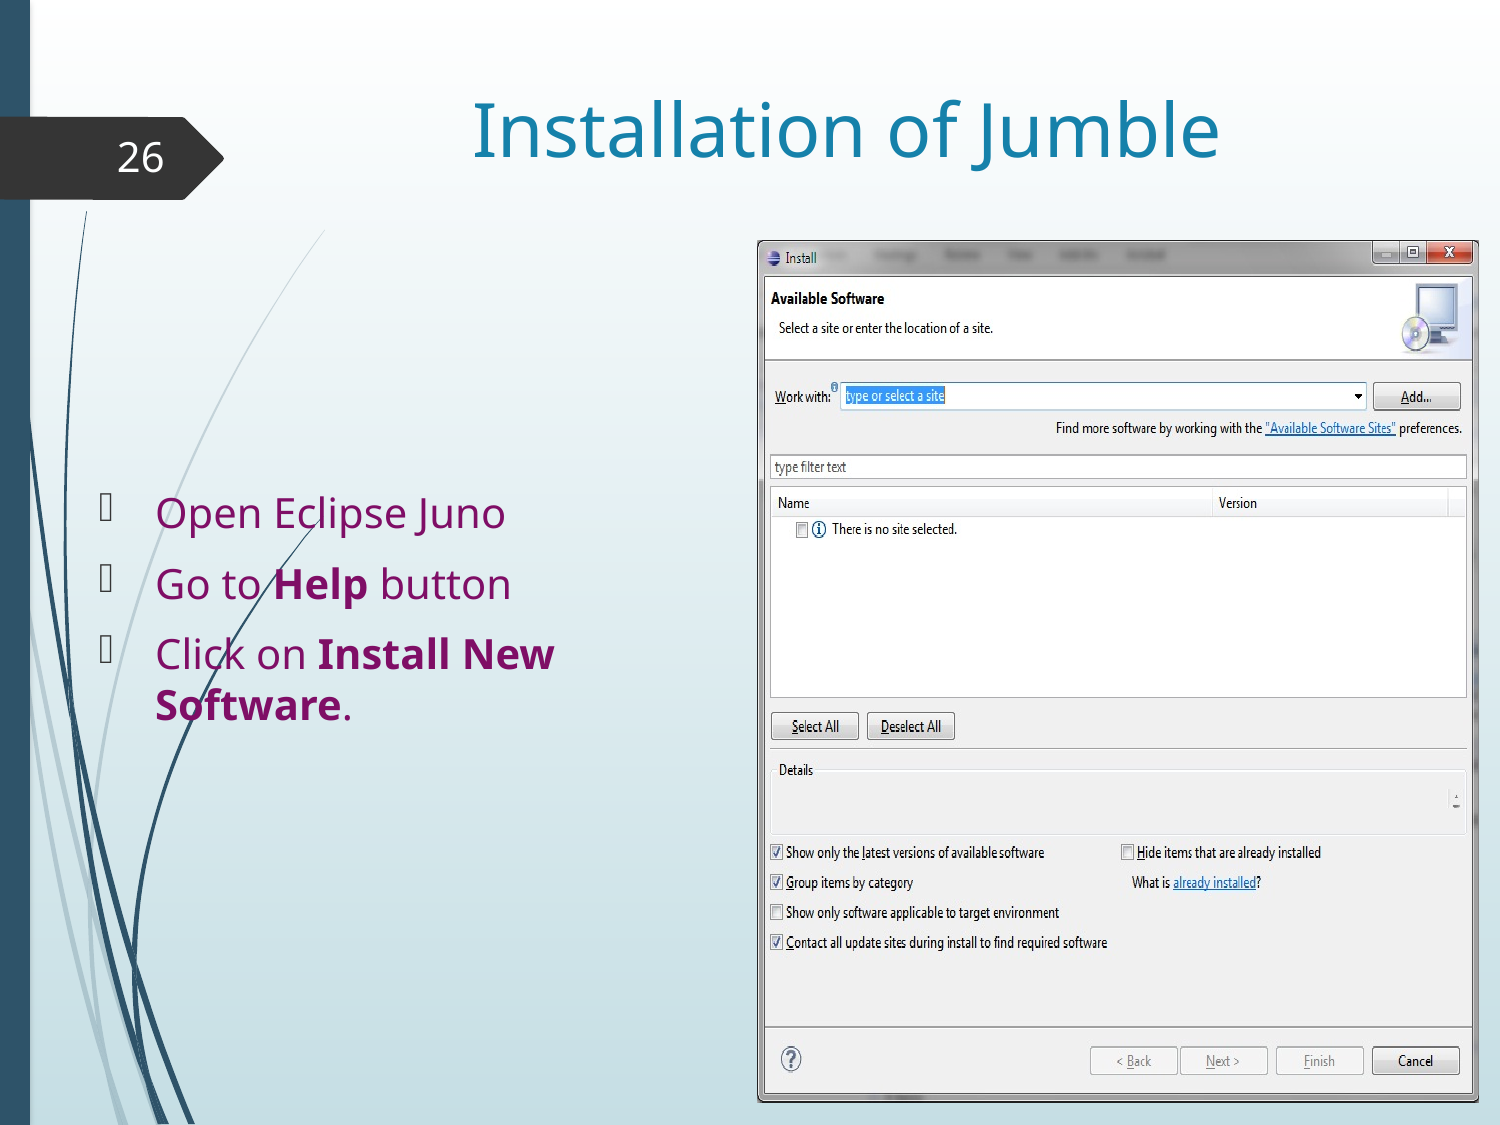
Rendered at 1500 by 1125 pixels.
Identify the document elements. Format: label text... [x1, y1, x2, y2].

title Installation of Jumble [211, 75, 1484, 190]
list Open Eclipse Juno Go to Help button Click on Install New Software. [83, 479, 752, 683]
slide_number 26 [83, 129, 180, 190]
picture [757, 240, 1479, 1104]
